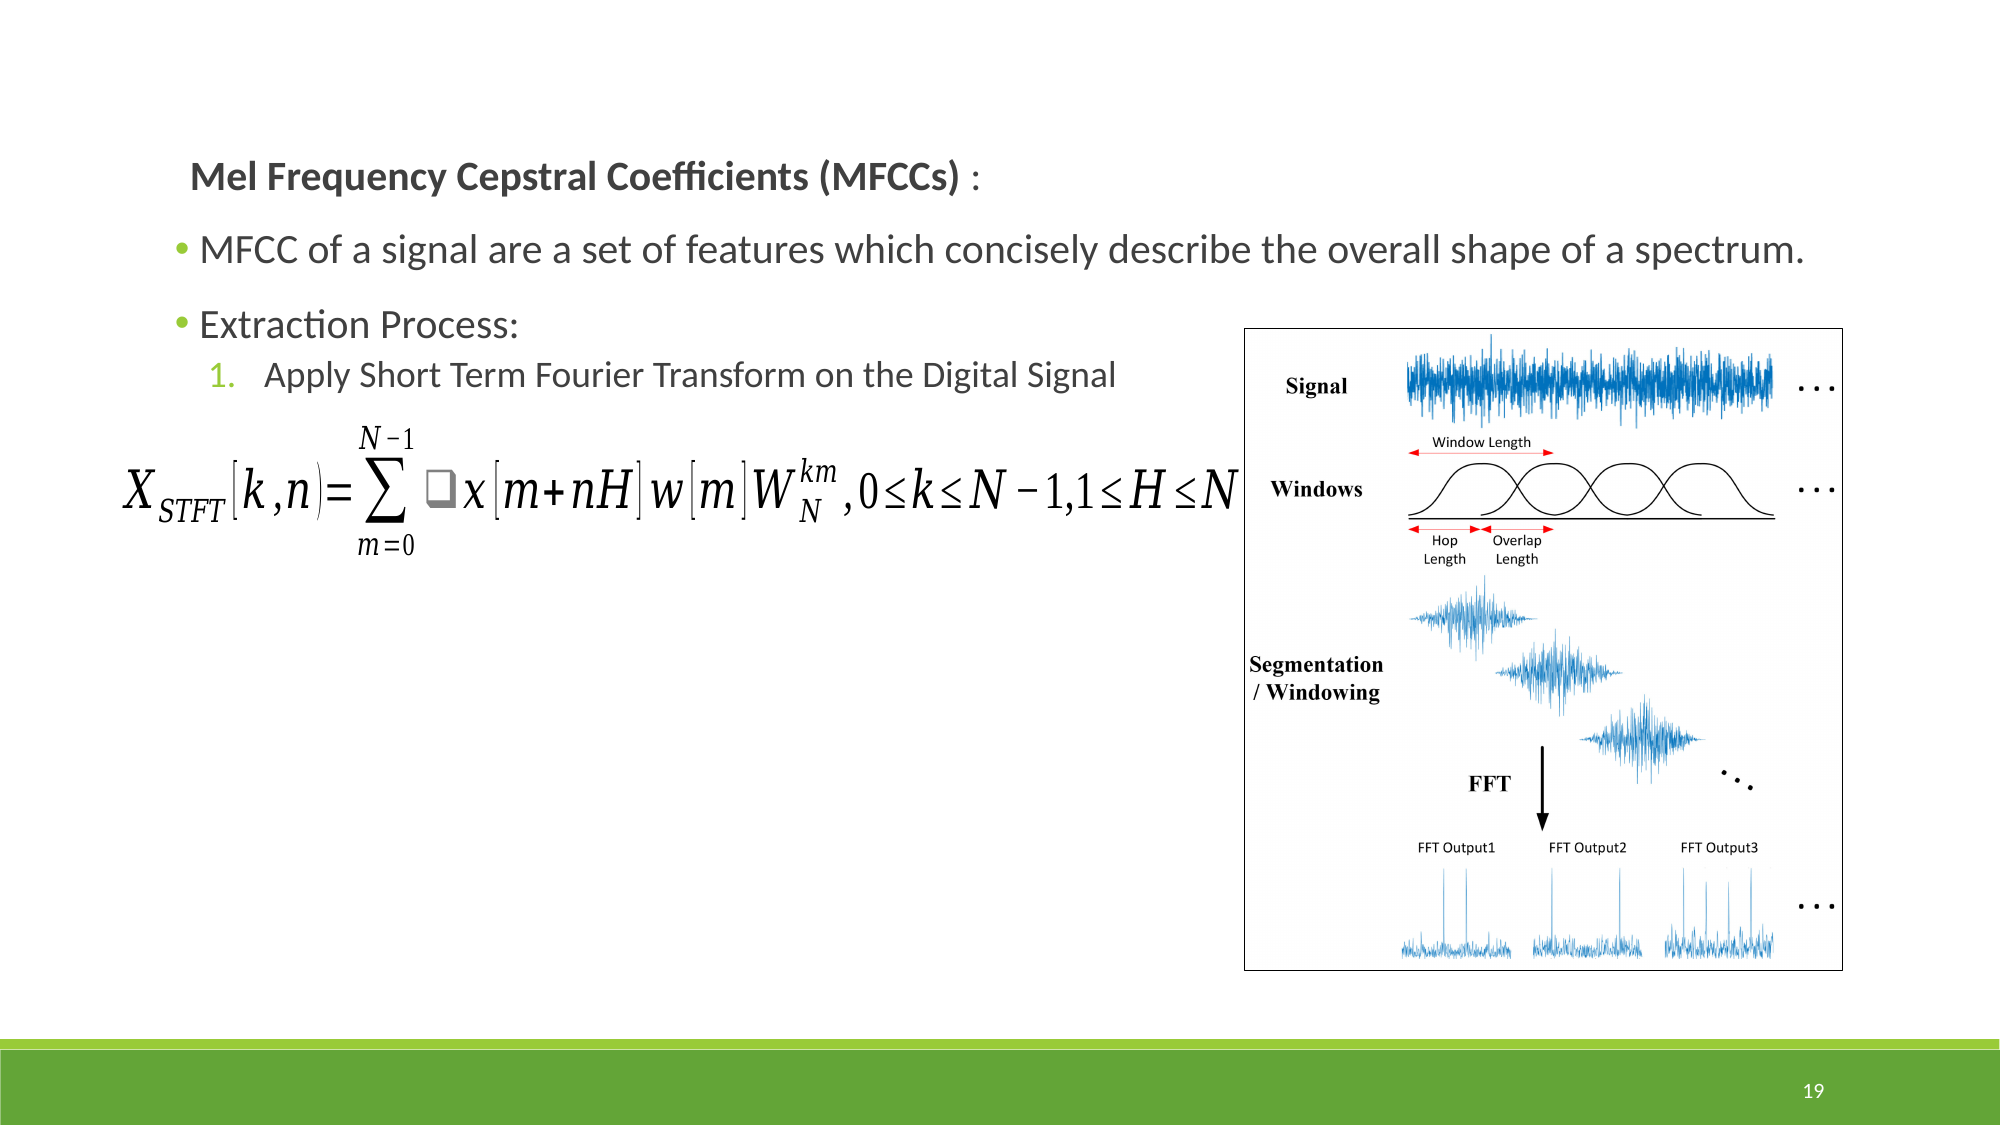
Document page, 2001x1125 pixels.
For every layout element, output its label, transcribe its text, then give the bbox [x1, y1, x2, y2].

picture [1243, 327, 1843, 971]
slide_number 19 [1624, 1059, 1840, 1120]
text_box Mel Frequency Cepstral Coefficients (MFCCs) : MFCC of a signal are a set of features which concisely describe the overall shape of a spectrum. Extraction Process: Apply Short Term Fourier Transform on the Digital Signal [174, 91, 1822, 982]
